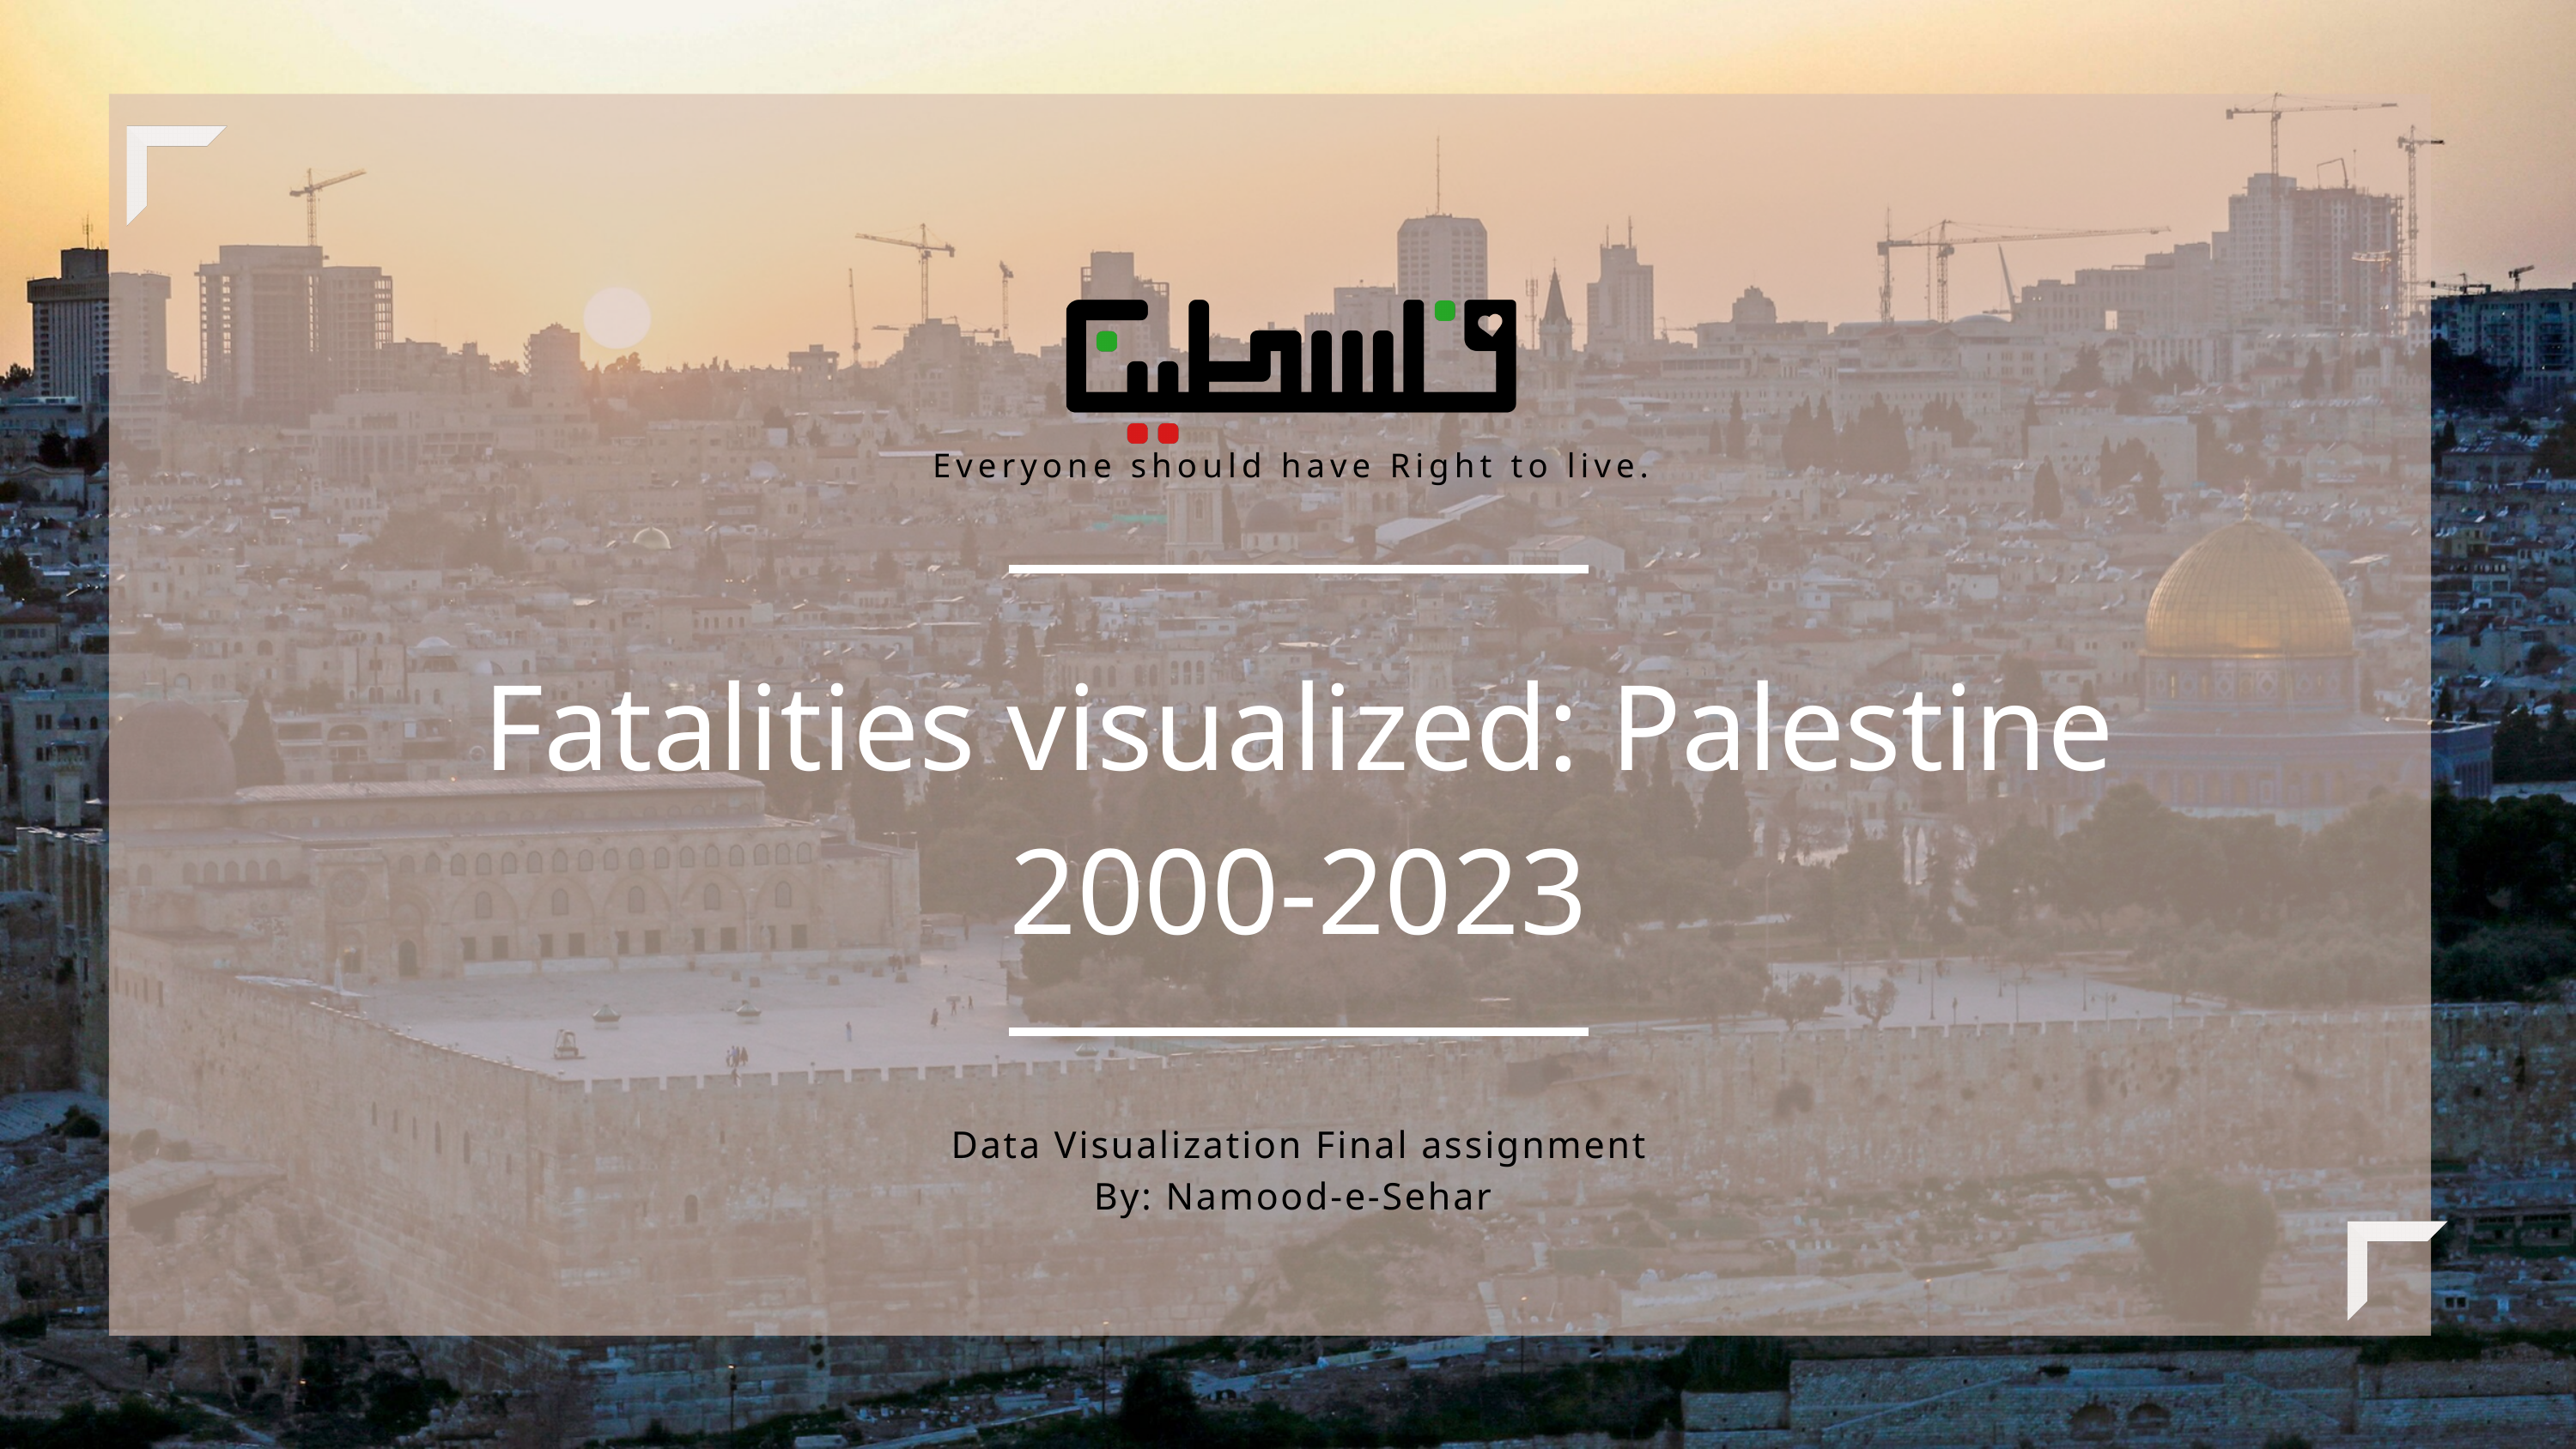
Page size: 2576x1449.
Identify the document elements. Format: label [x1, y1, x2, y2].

text_box [2433, 1221, 2448, 1322]
text_box [0, 0, 2576, 1449]
text_box [1008, 565, 1589, 574]
text_box [108, 93, 2432, 1337]
text_box [1008, 1028, 1589, 1036]
